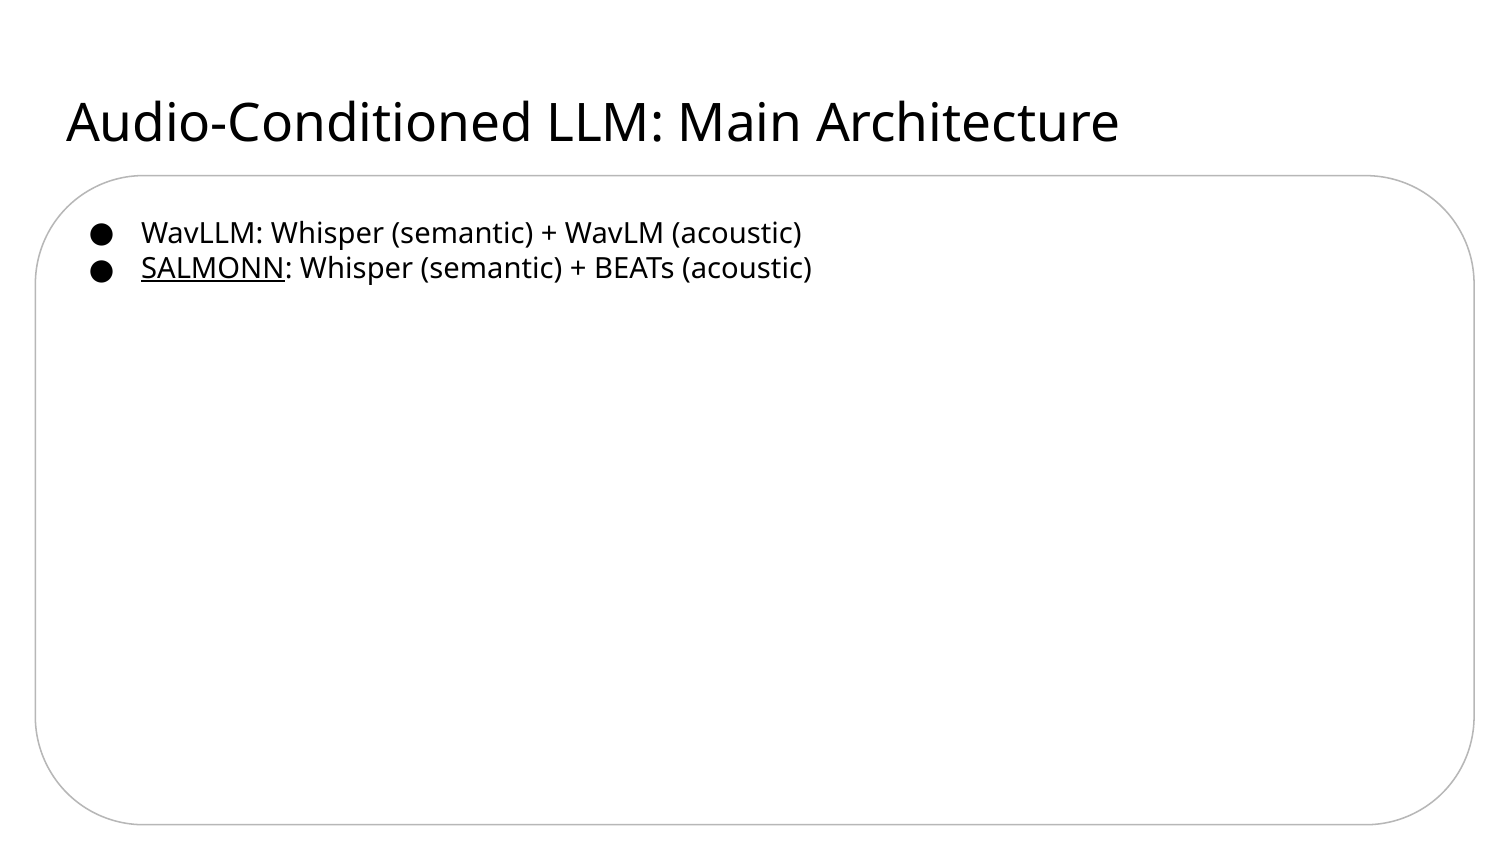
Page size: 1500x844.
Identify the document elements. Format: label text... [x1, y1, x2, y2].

title Audio-Conditioned LLM: Main Architecture [51, 72, 1449, 167]
text_box WavLLM: Whisper (semantic) + WavLM (acoustic) SALMONN: Whisper (semantic) + BEATs (acoustic) [51, 198, 1406, 690]
text_box [35, 175, 1475, 825]
